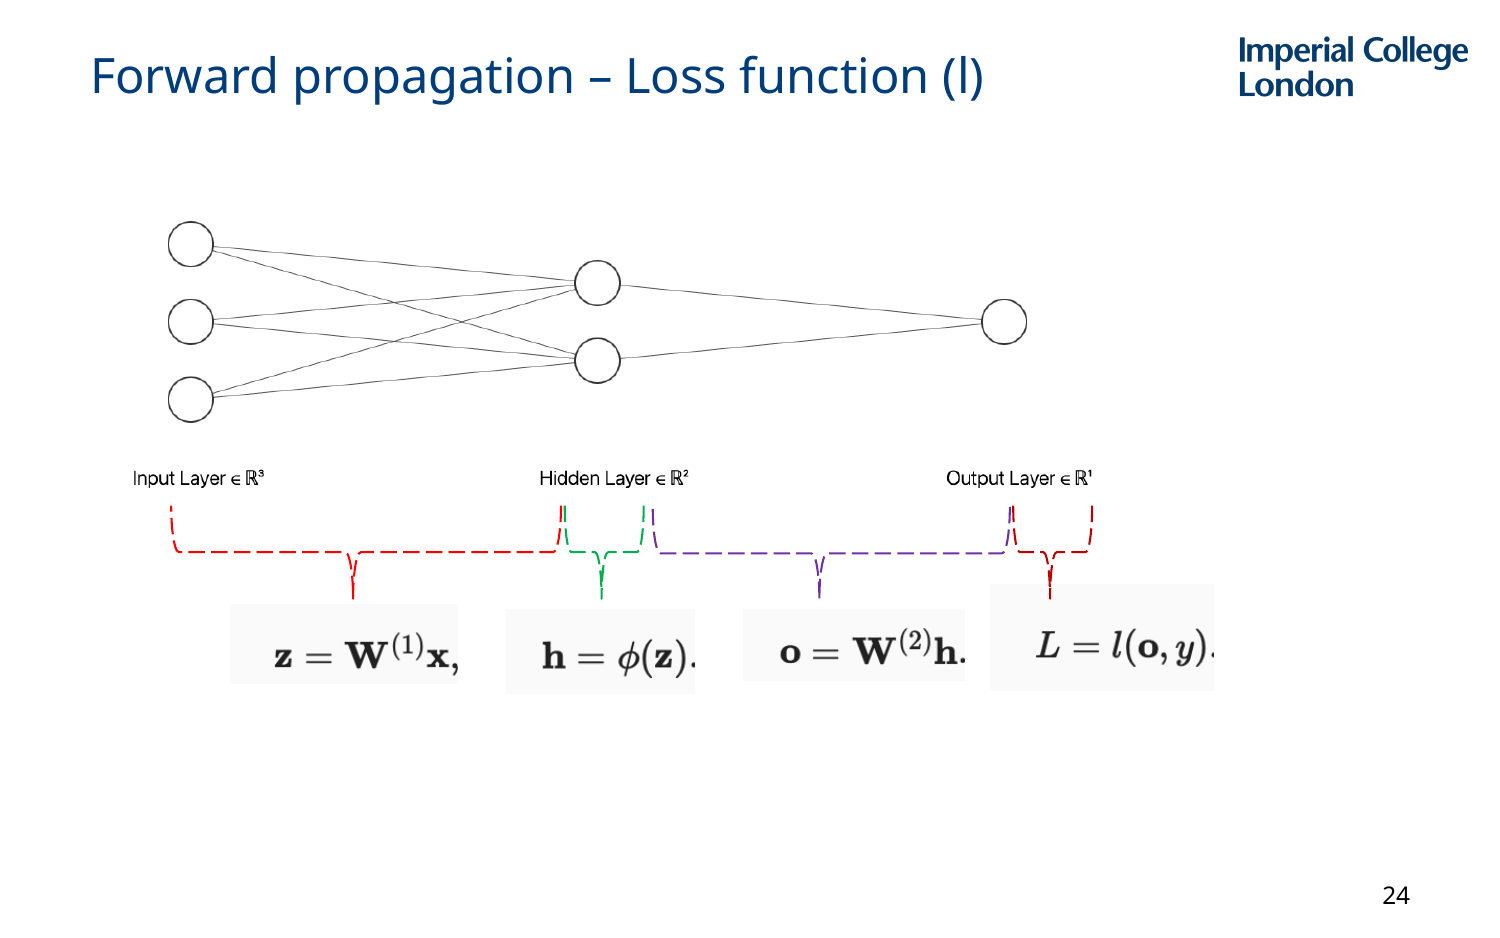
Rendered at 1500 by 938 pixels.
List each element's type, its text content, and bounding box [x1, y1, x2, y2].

picture [229, 603, 458, 684]
picture [1425, 18, 1486, 114]
picture [743, 609, 965, 681]
picture [989, 584, 1214, 692]
slide_number 24 [1074, 872, 1426, 920]
title Forward propagation – Loss function (l) [75, 0, 1425, 153]
text_box [171, 532, 561, 600]
text_box [1013, 532, 1092, 583]
picture [506, 609, 695, 694]
text_box [565, 532, 644, 600]
text_box [653, 532, 1010, 601]
picture [111, 212, 1136, 525]
